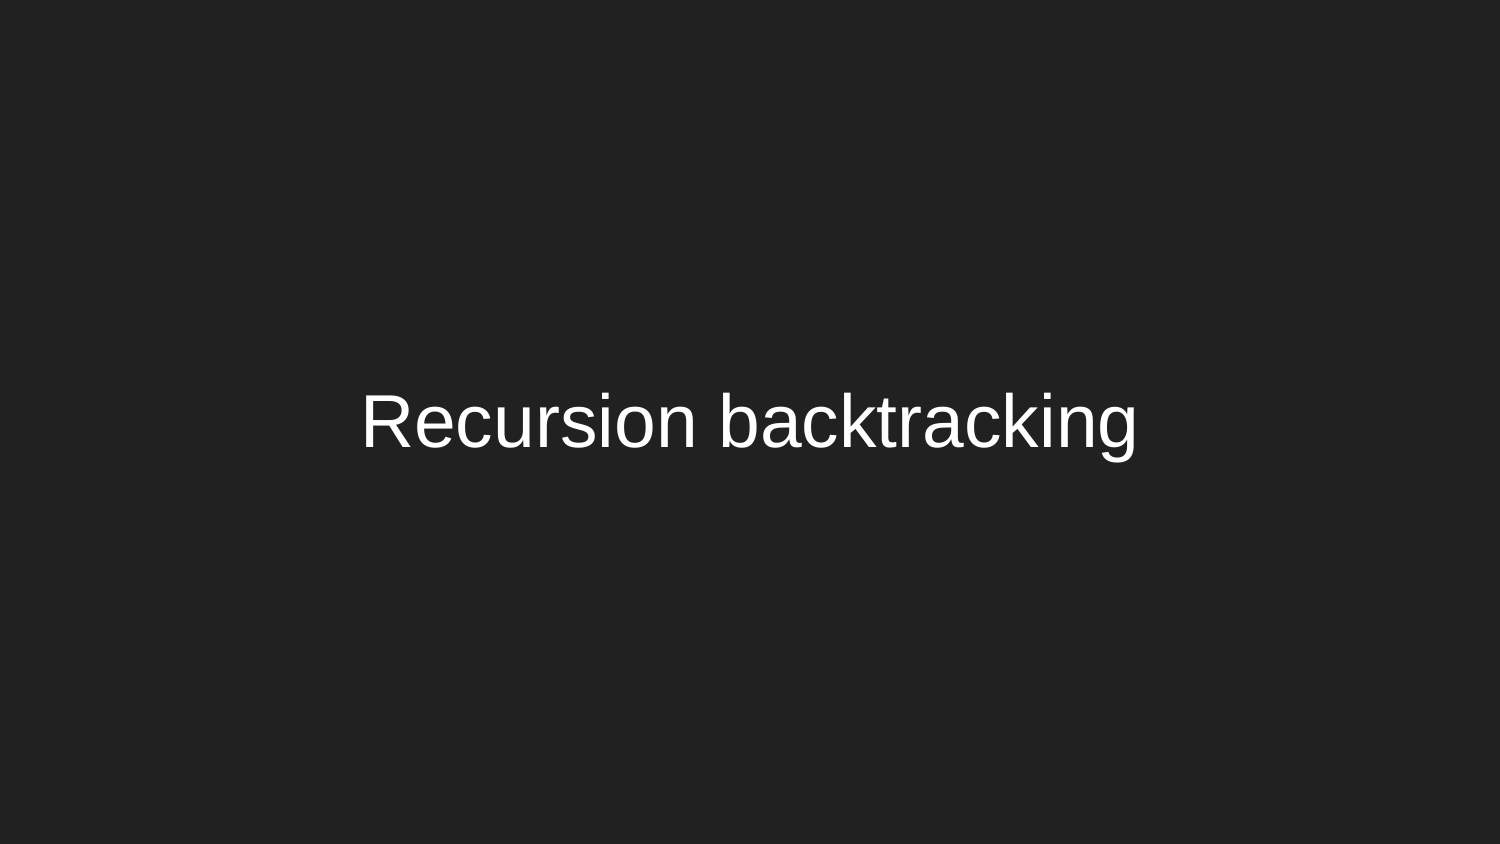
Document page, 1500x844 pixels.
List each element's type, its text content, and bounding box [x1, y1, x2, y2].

title Recursion backtracking [51, 352, 1449, 491]
